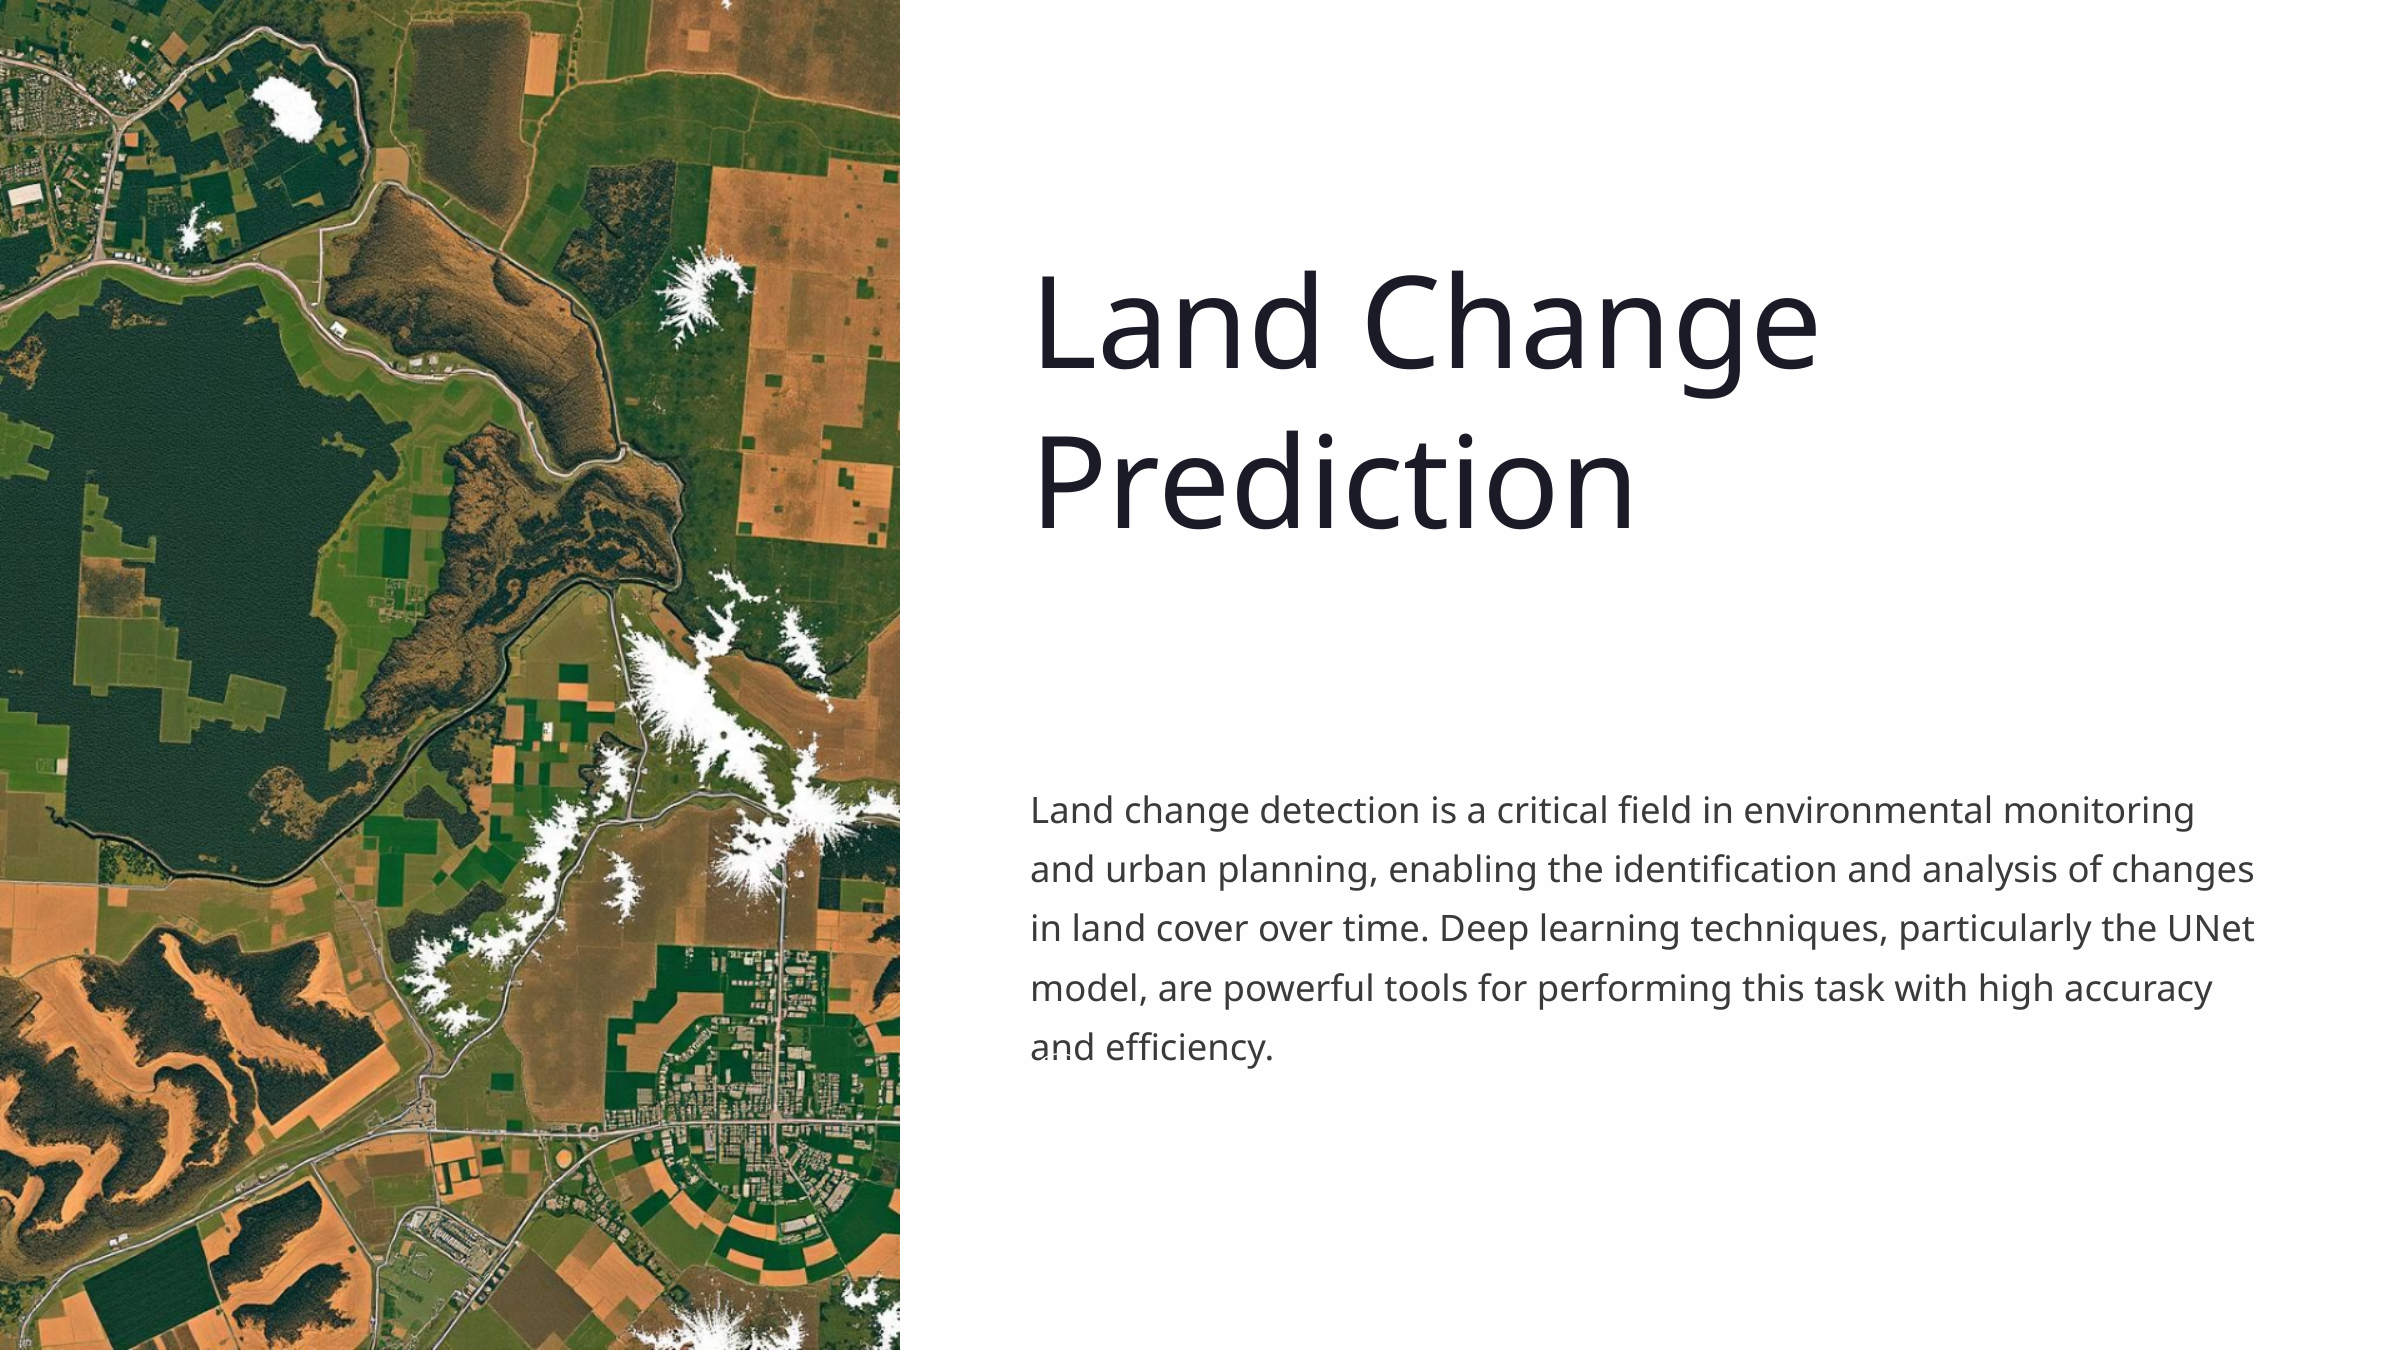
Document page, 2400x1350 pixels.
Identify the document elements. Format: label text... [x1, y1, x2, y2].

text_box Land Change Prediction [1030, 233, 2270, 716]
picture [0, 0, 900, 1350]
text_box Land change detection is a critical field in environmental monitoring and urban planning, enabling the identification and analysis of changes in land cover over time. Deep learning techniques, particularly the UNet model, are powerful tools for performing this task with high accuracy and efficiency. [1030, 771, 2270, 1010]
text_box [1030, 1053, 1090, 1114]
